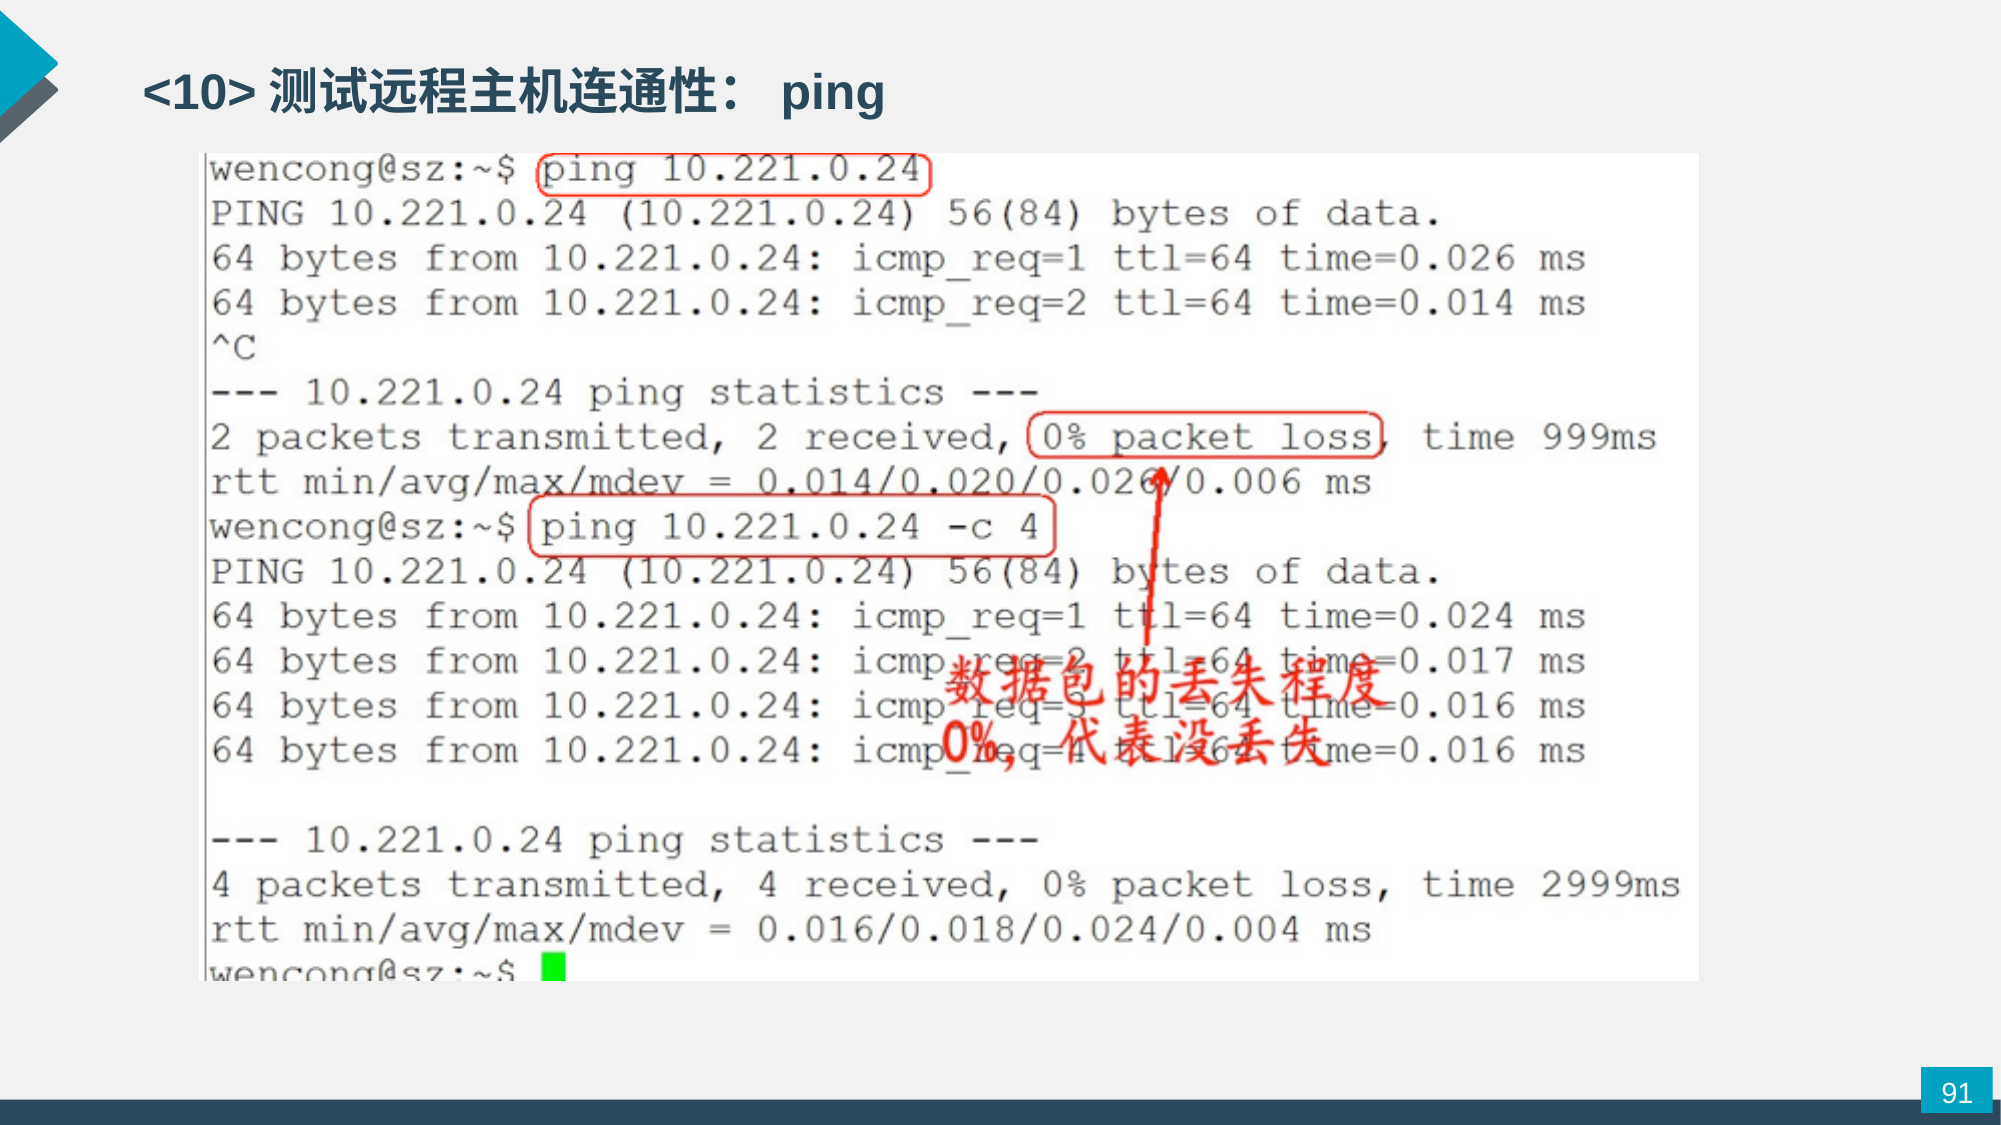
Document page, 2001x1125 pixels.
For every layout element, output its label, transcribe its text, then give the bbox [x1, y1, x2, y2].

text_box [0, 77, 59, 143]
text_box [0, 10, 58, 117]
picture [0, 0, 2001, 1099]
text_box <10>测试远程主机连通性：ping [127, 52, 1837, 127]
